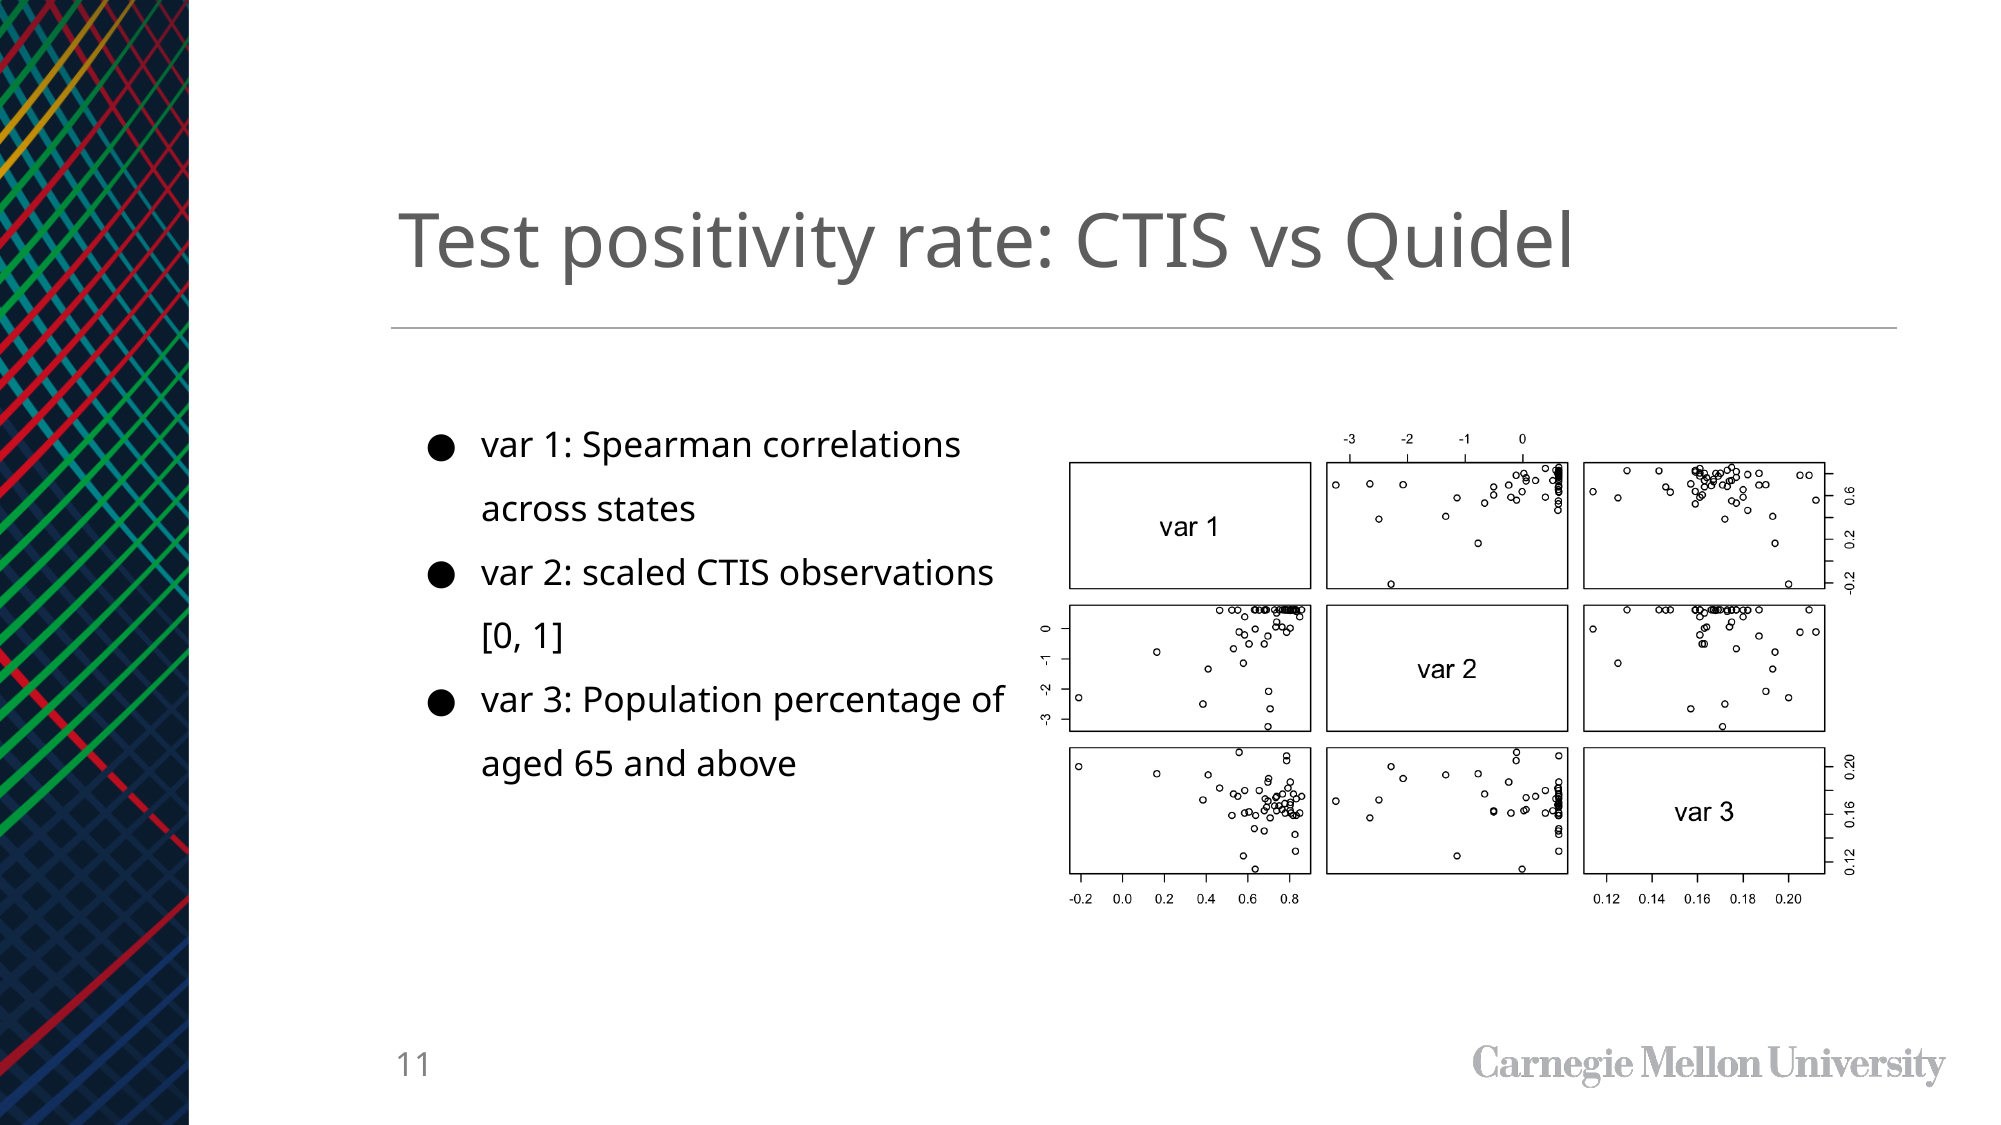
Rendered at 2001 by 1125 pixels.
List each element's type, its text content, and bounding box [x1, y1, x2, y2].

text_box var 1: Spearman correlations across states var 2: scaled CTIS observations [0, 1] var 3: Population percentage of aged 65 and above [391, 385, 1022, 842]
picture [0, 0, 188, 1125]
picture [996, 389, 1898, 947]
slide_number ‹#› [383, 732, 441, 1125]
picture [1473, 1045, 1946, 1088]
list Test positivity rate: CTIS vs Quidel [391, 189, 1616, 296]
